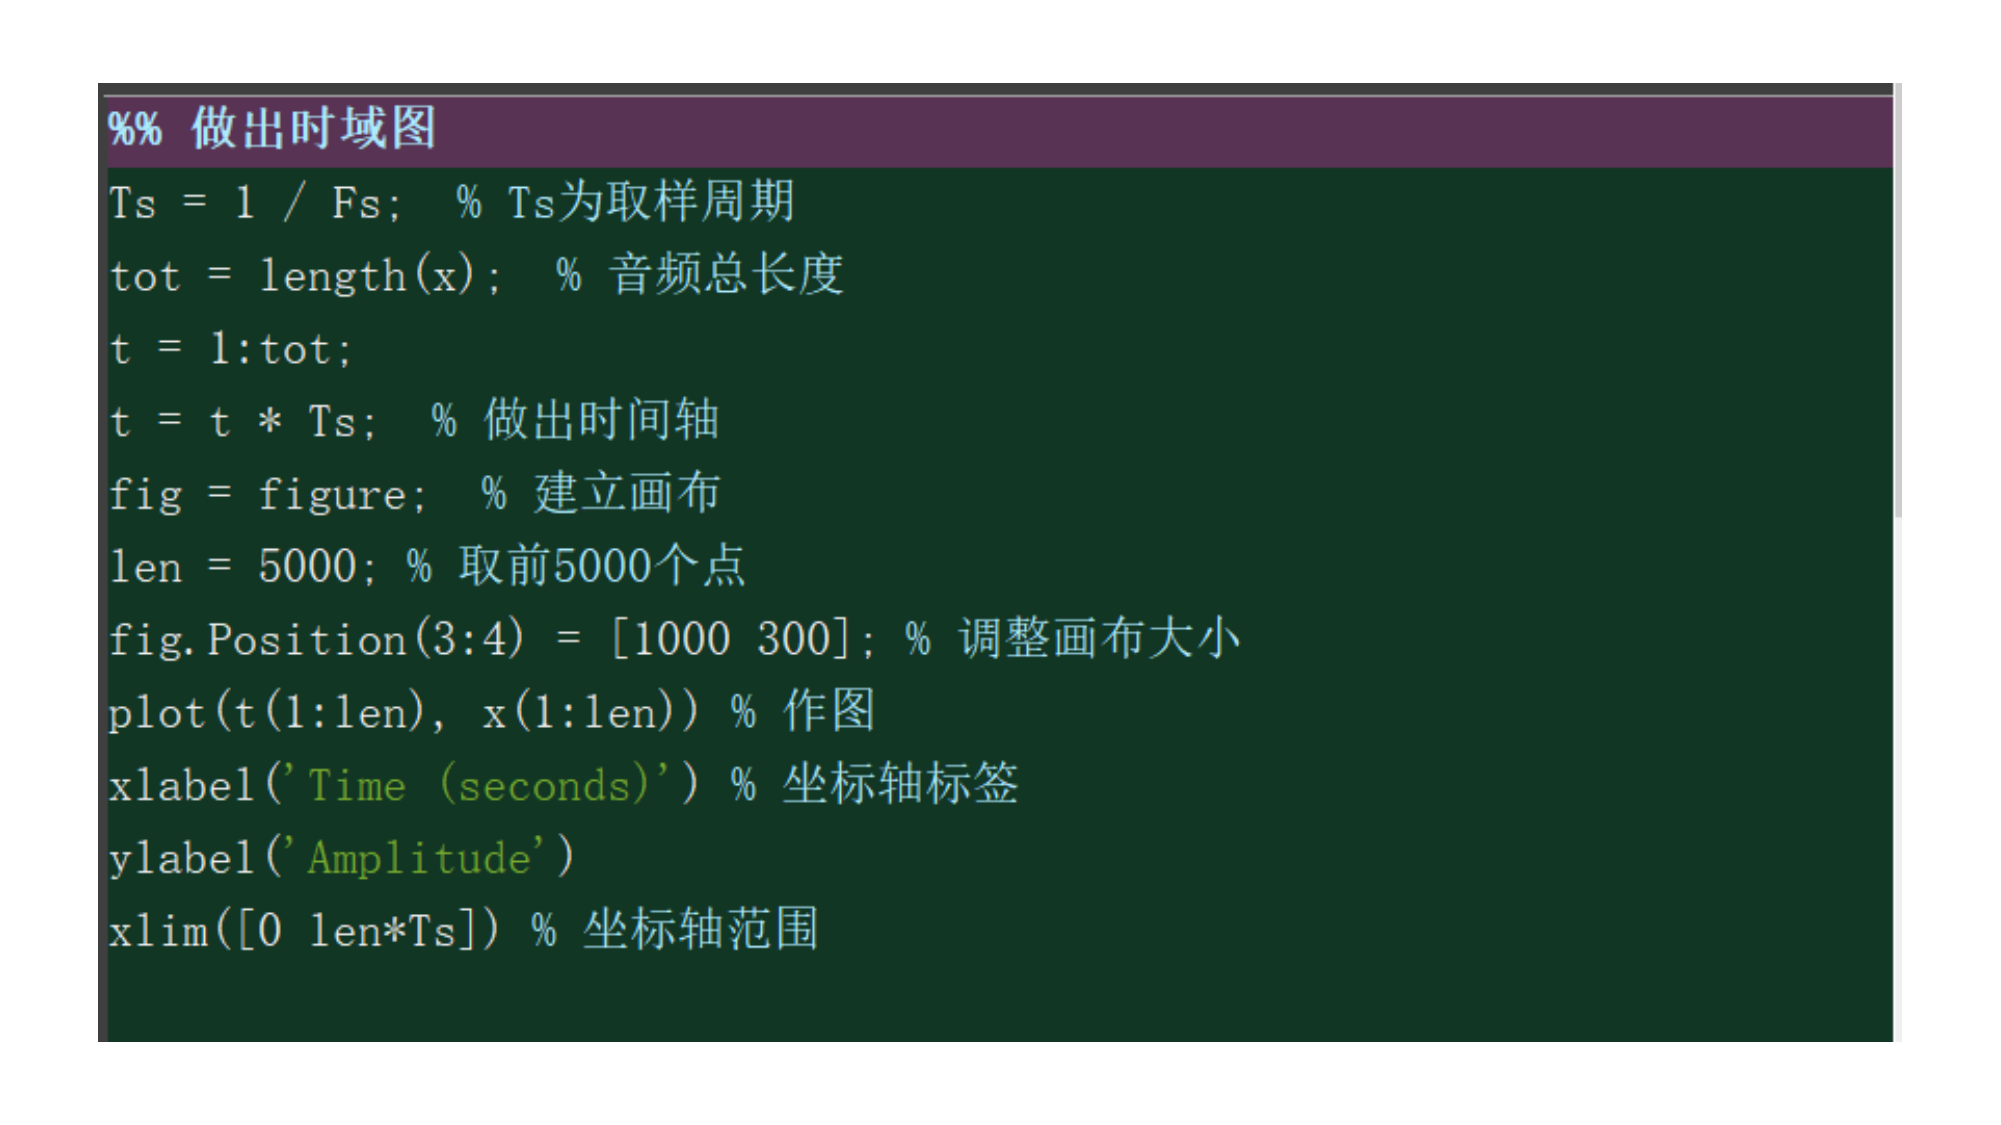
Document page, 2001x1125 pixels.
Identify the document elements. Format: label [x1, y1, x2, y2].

list [98, 83, 1902, 1042]
